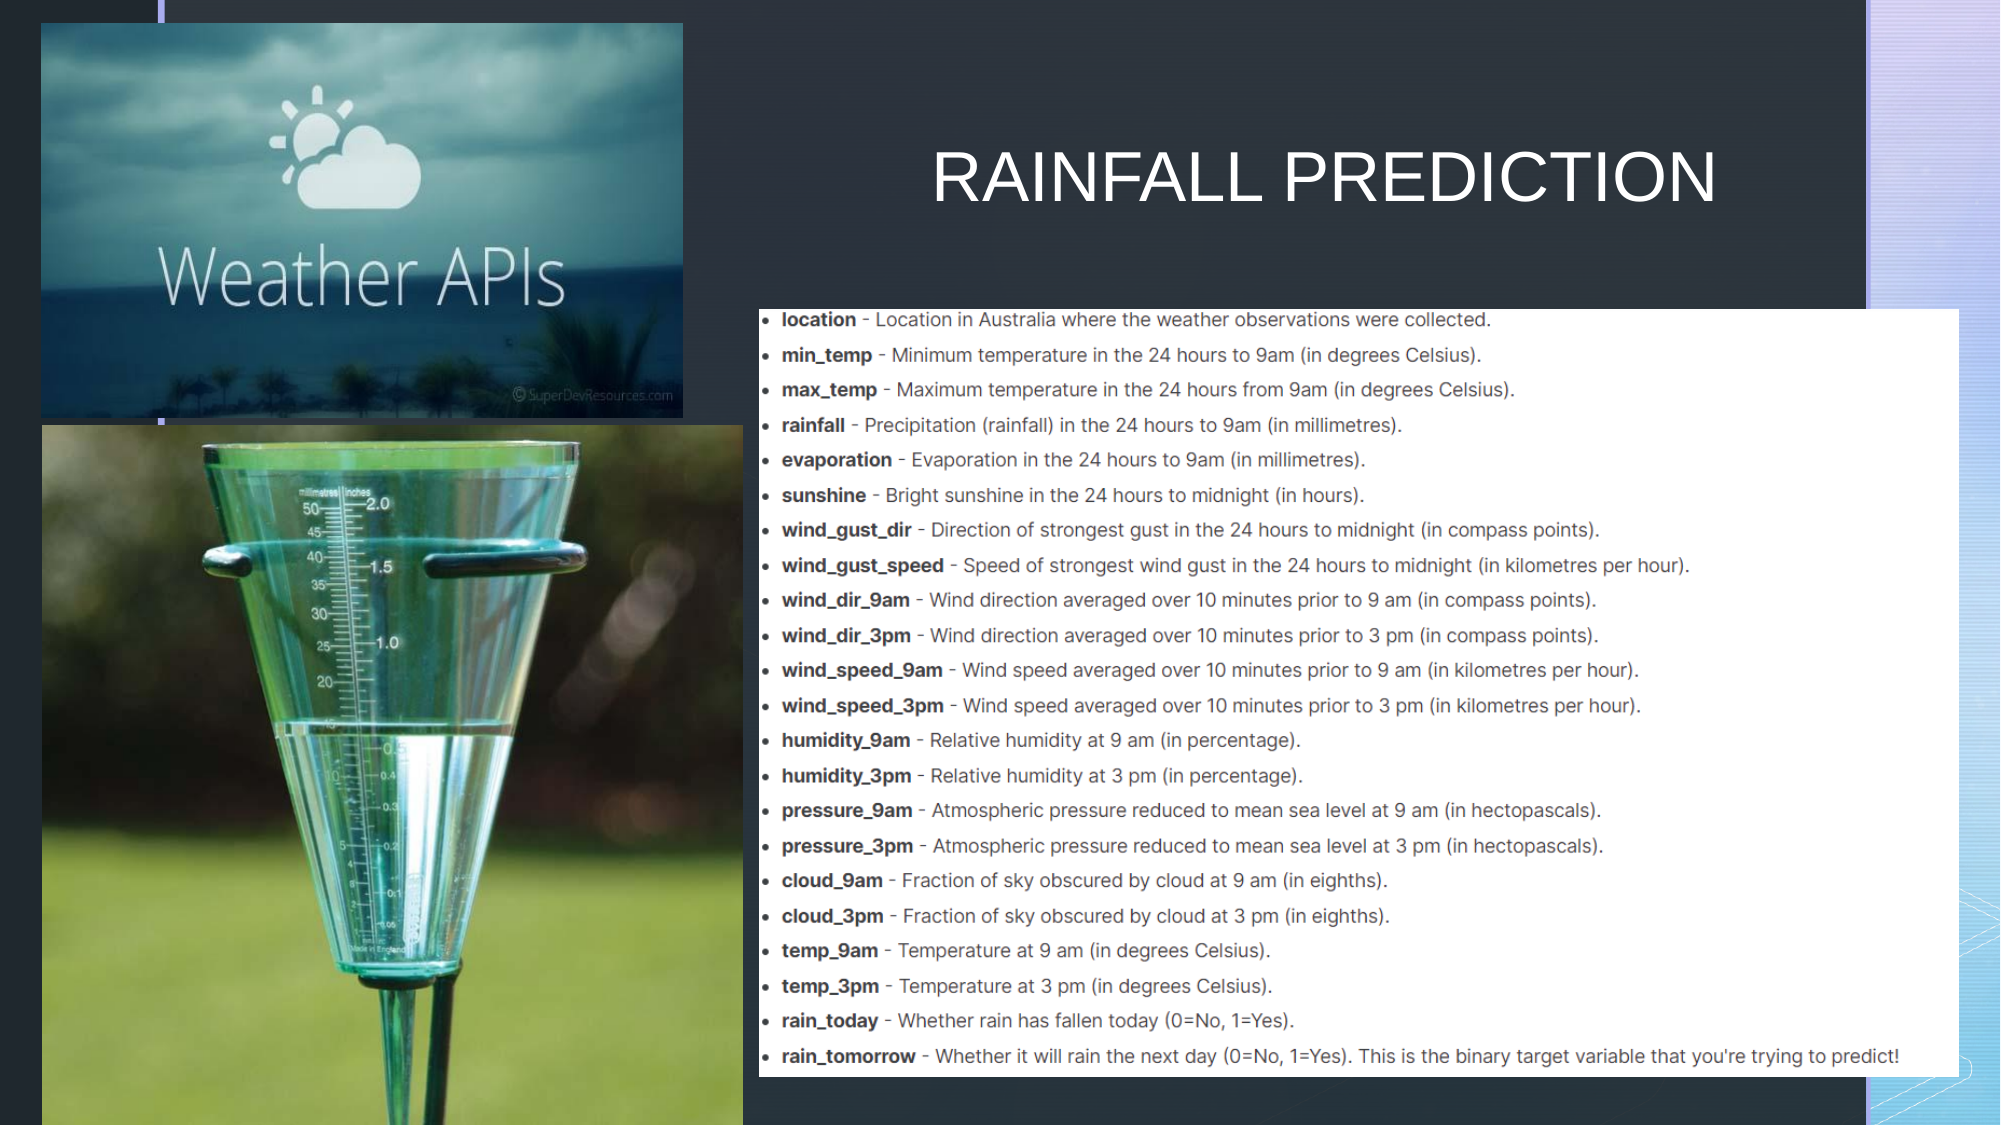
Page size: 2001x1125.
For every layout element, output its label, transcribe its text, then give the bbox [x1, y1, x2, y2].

title RAINFALL PREDICTION [684, 132, 1734, 310]
picture [42, 425, 743, 1125]
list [41, 23, 684, 419]
picture [758, 0, 2001, 1125]
